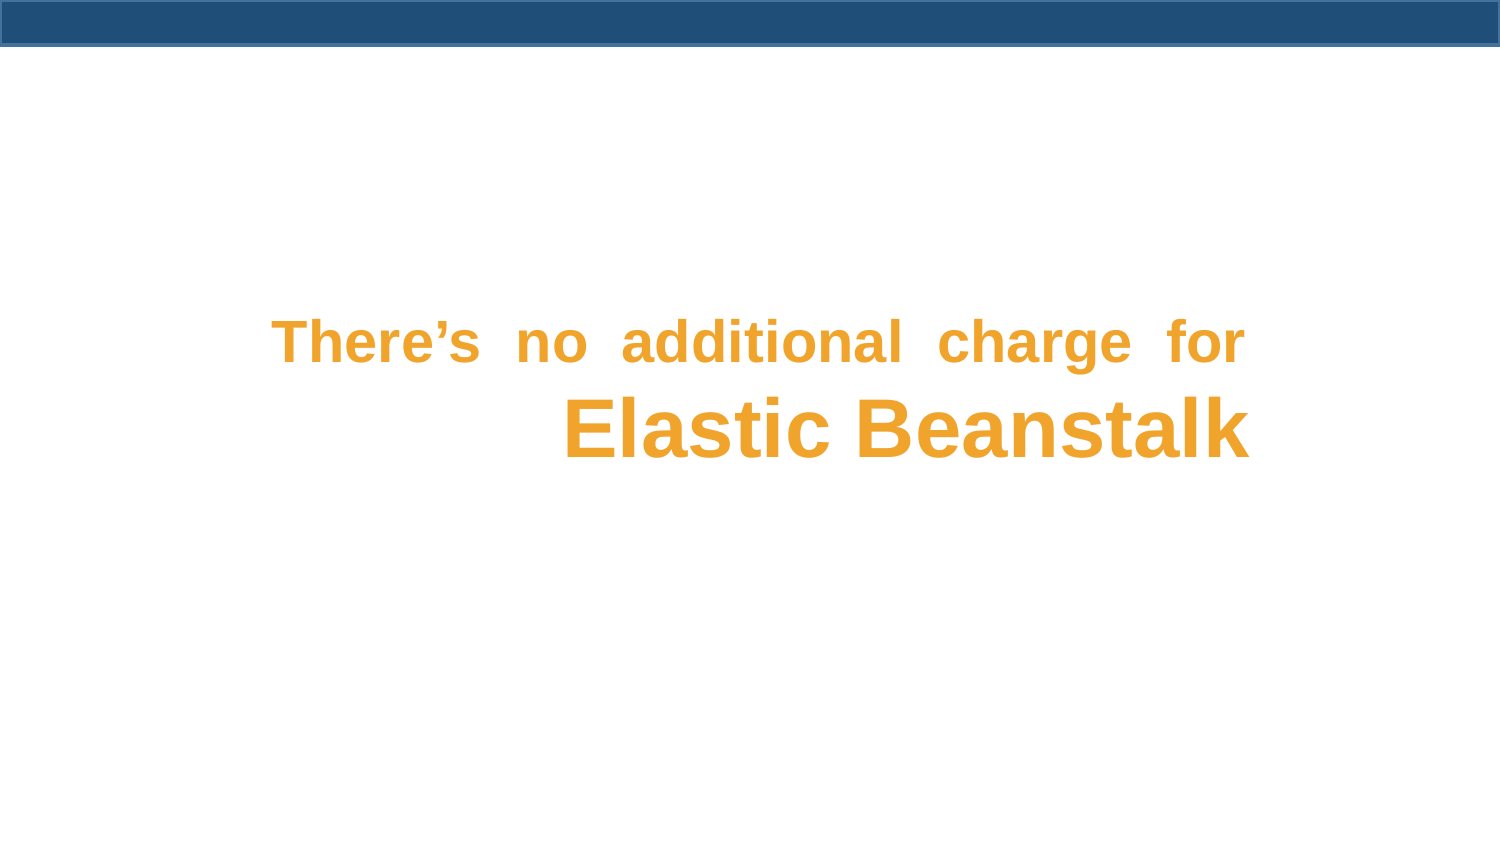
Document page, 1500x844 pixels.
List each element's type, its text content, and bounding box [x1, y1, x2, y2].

text_box There’s no additional charge for Elastic Beanstalk [271, 303, 1251, 475]
